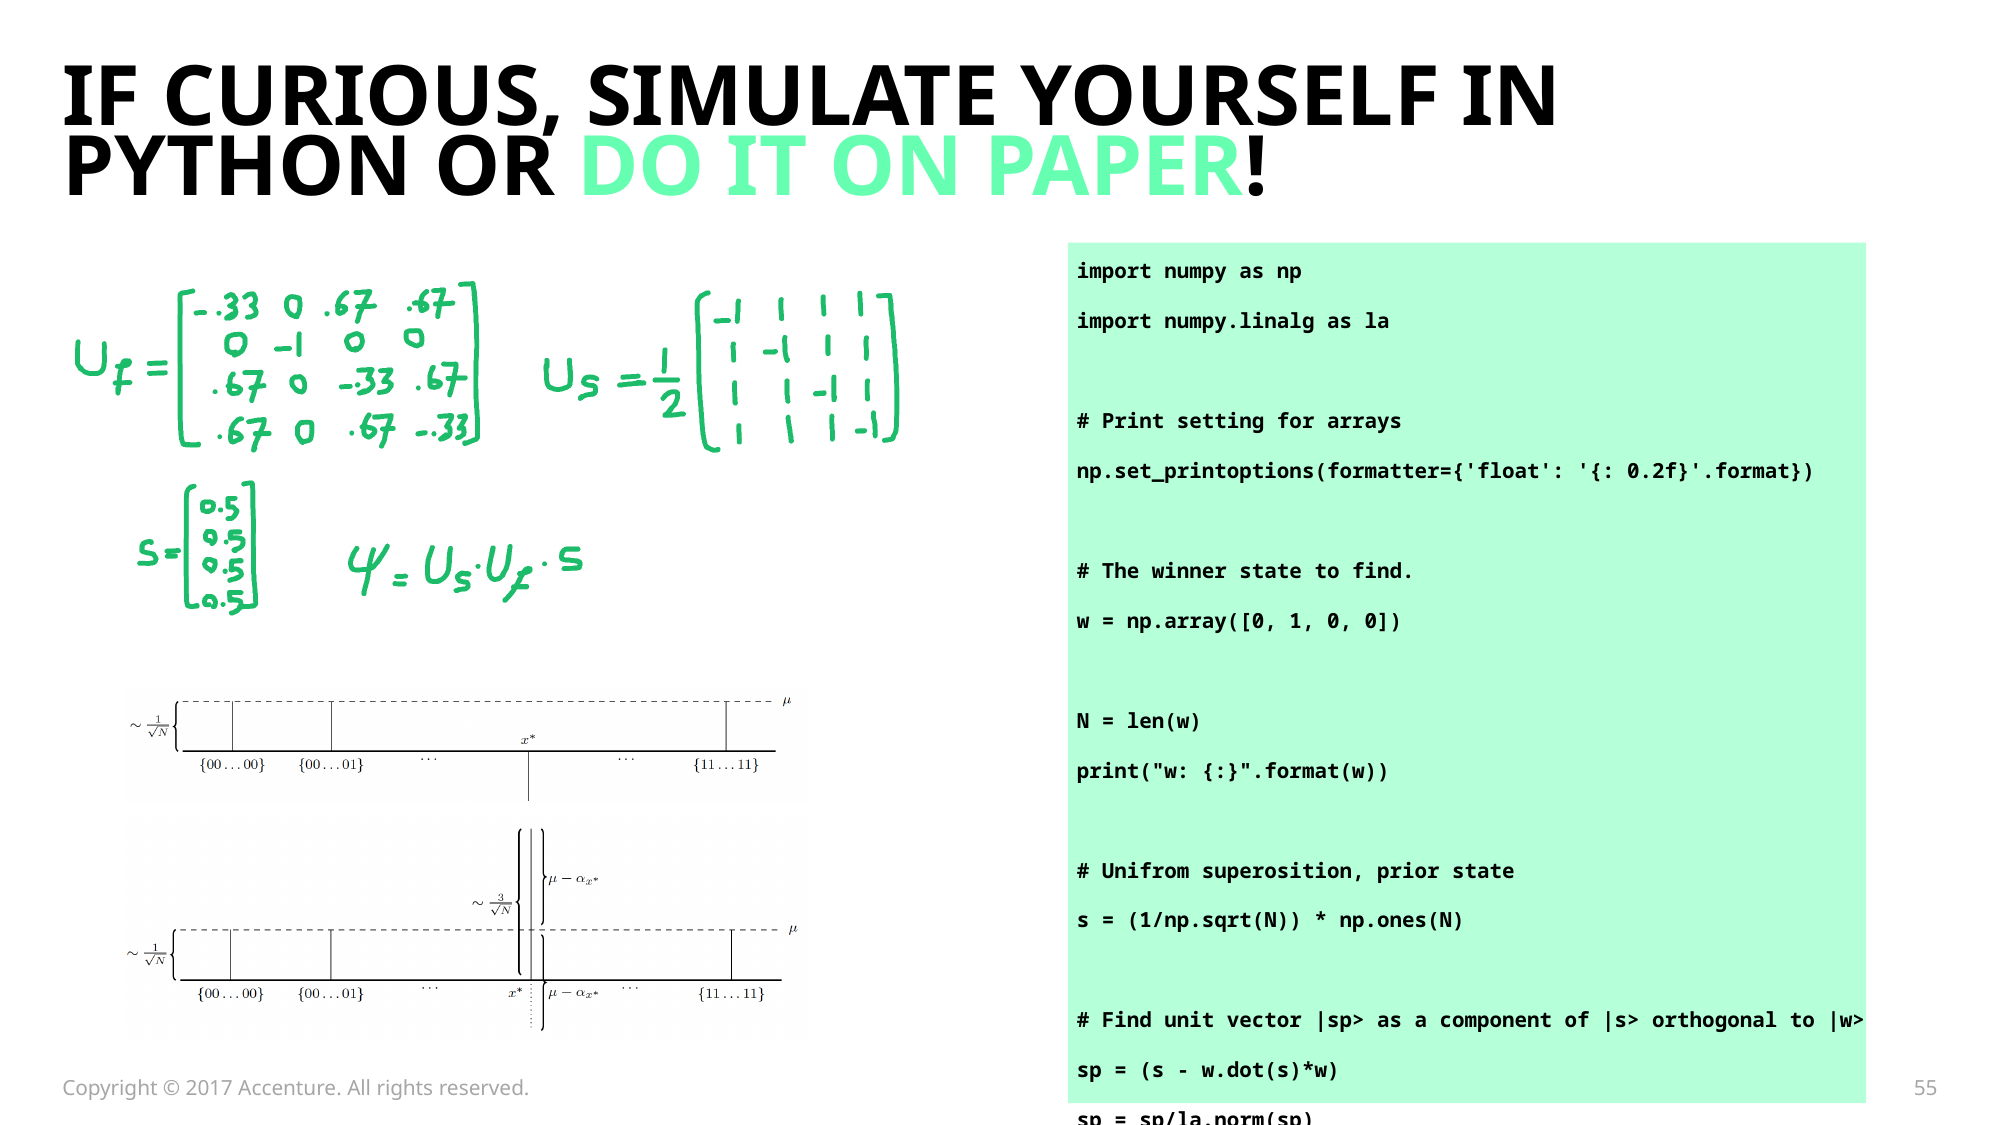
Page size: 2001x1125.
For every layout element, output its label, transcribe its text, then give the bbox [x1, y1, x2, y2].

picture [62, 274, 493, 458]
picture [122, 468, 267, 625]
picture [122, 809, 810, 1039]
picture [122, 681, 810, 804]
list ﻿import numpy as np import numpy.linalg as la # Print setting for arrays np.set_printoptions(formatter={'float': '{: 0.2f}'.format}) # The winner state to find. w = np.array([0, 1, 0, 0]) N = len(w) print("w: {:}".format(w)) # Unifrom superosition, prior state s = (1/np.sqrt(N)) * np.ones(N) # Find unit vector |sp> as a component of |s> orthogonal to |w> sp = (s - w.dot(s)*w) sp = sp/la.norm(sp) print("sp: {:}".format(sp)) # Reflection about sp (inversion) Uf = np.array(2*np.outer(sp,sp) - np.eye(N)) print("Uf: {:}".format(Uf)) # Reflection about s (about average) Us = np.array(2*np.outer(s,s)-np.eye(N)) print("Us: {:}".format(Us)) Psi2 = Uf.dot(s) print("Uf.s: {:}".format(Psi2)) result = Us.dot(Psi2) print("Result: {:}".format(result)) [1067, 242, 1867, 1104]
title If curious, simulate yourself in python or do it on paper! [62, 62, 1867, 225]
slide_number 55 [1887, 1069, 1938, 1104]
picture [531, 277, 910, 472]
footer Copyright © 2017 Accenture. All rights reserved. [62, 1069, 1000, 1104]
picture [334, 533, 591, 609]
